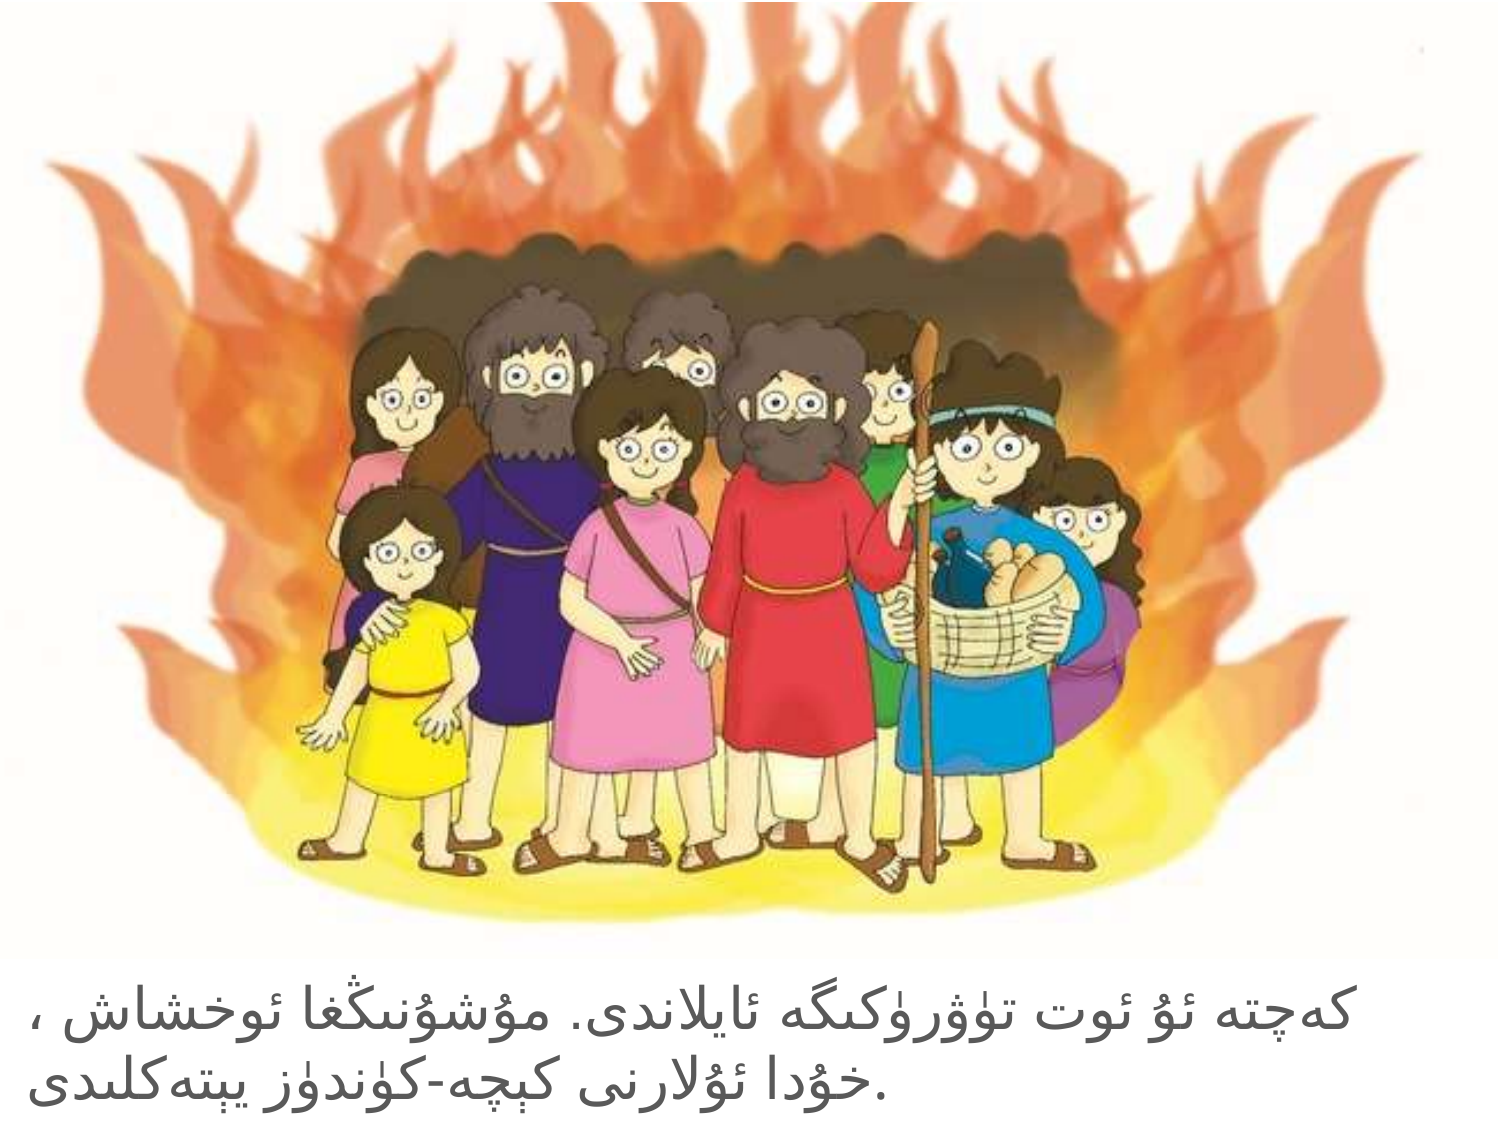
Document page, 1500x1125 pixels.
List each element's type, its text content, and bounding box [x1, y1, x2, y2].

text_box كەچتە ئۇ ئوت تۈۋرۈكىگە ئايلاندى. مۇشۇنىڭغا ئوخشاش ، خۇدا ئۇلارنى كېچە-كۈندۈز يېتەكلىدى. [11, 964, 1498, 1119]
picture [0, 2, 1498, 959]
